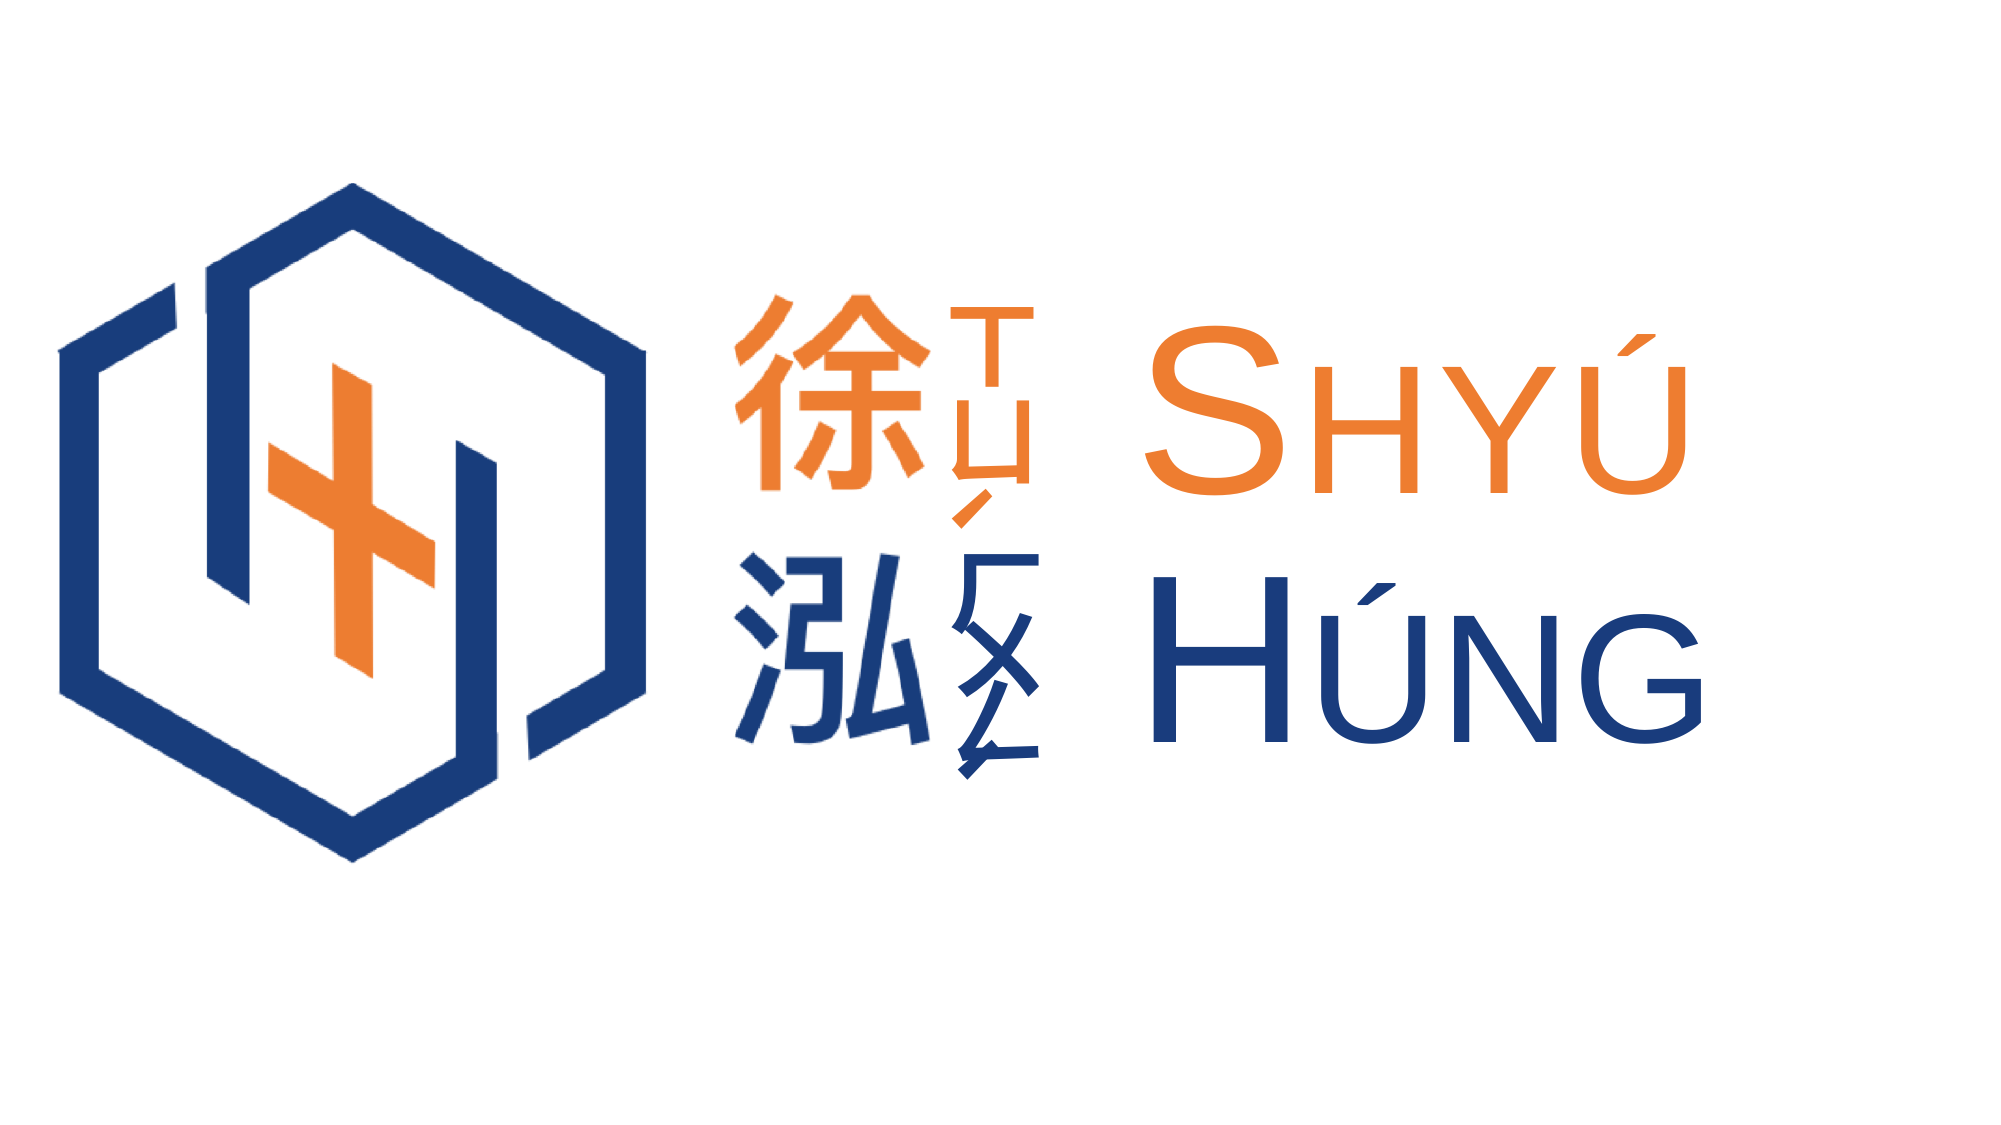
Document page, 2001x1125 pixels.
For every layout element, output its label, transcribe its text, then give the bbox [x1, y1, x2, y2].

text_box HÚNG [1119, 495, 1761, 798]
text_box ㄏㄨㄥˊ [948, 567, 1115, 847]
text_box SHYÚ [1119, 246, 1753, 495]
text_box ㄒㄩˊ [948, 298, 1109, 567]
picture [56, 182, 948, 917]
